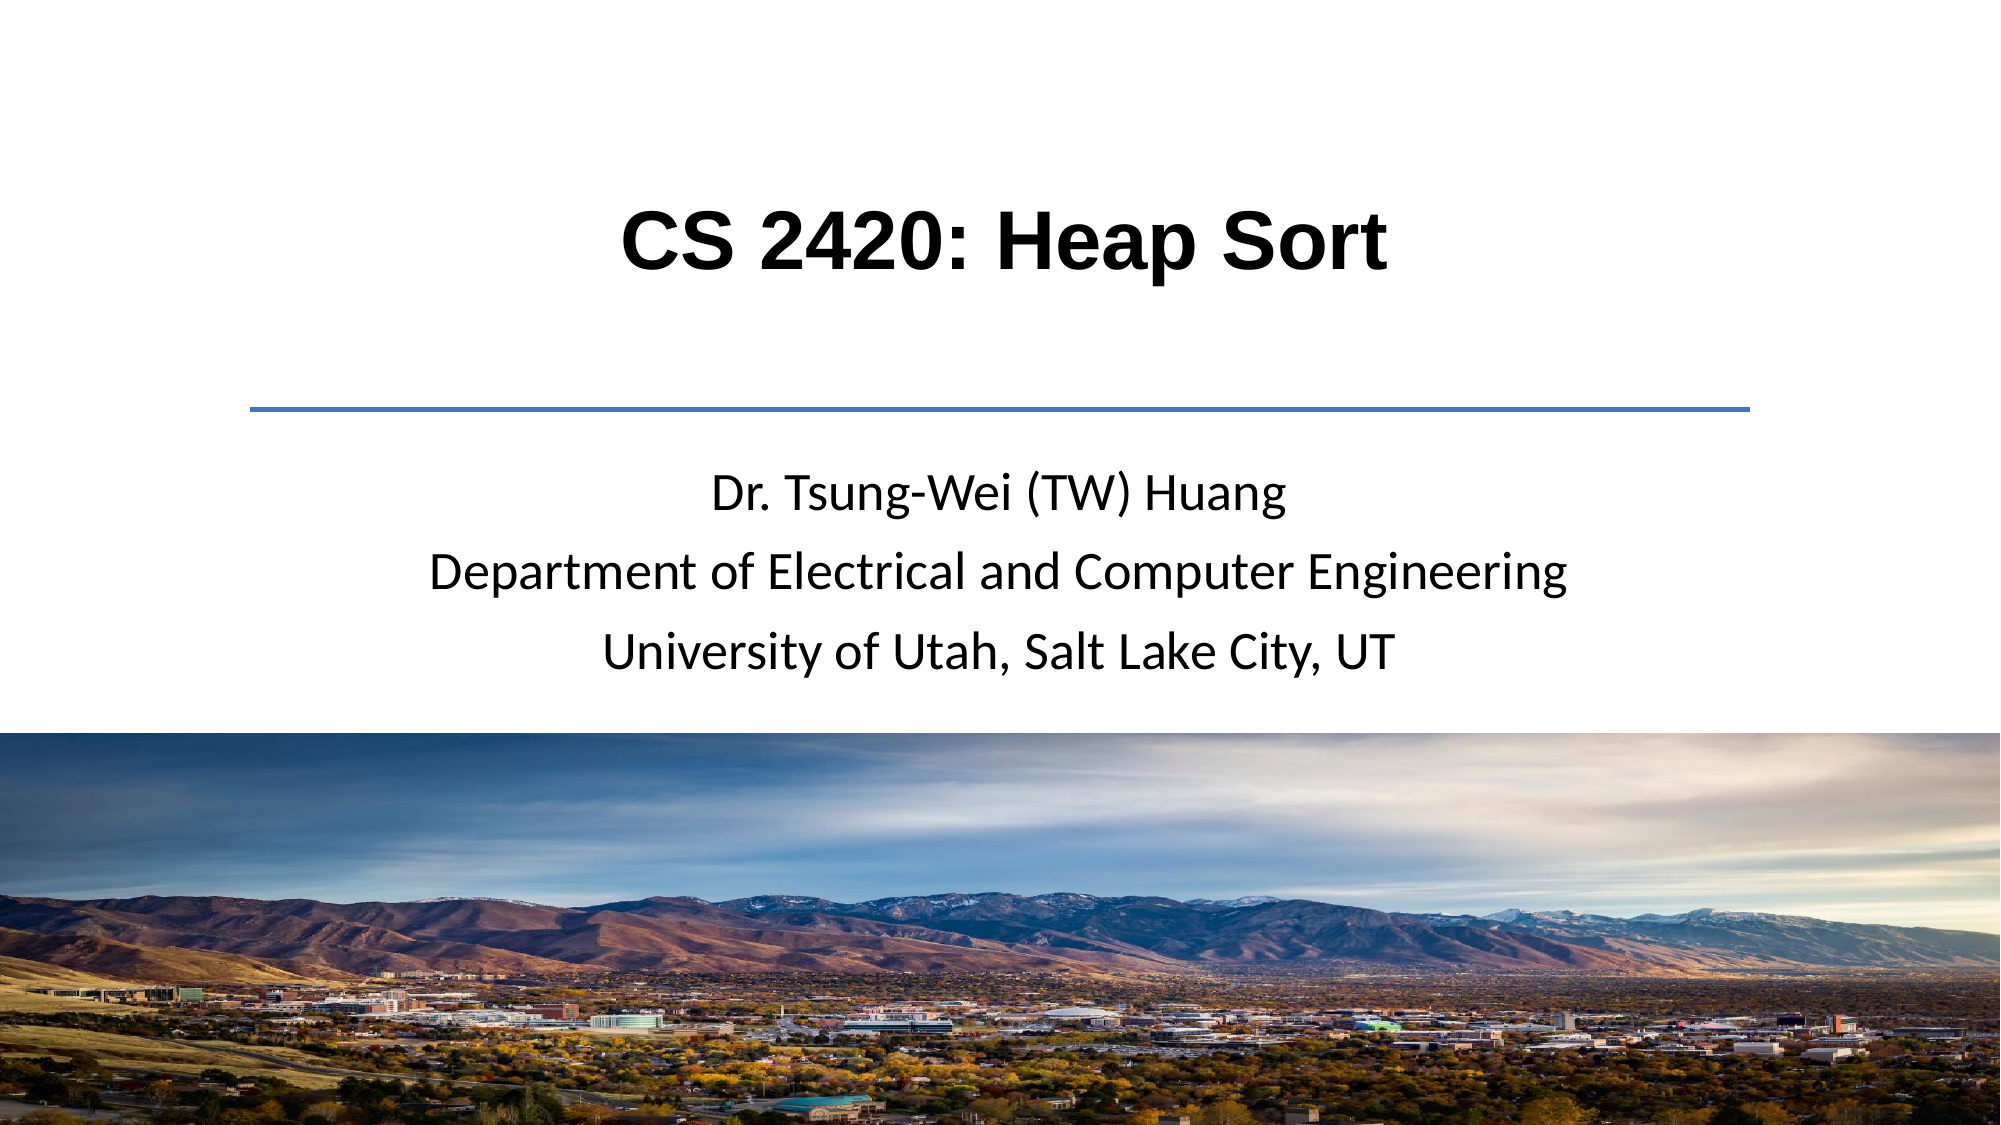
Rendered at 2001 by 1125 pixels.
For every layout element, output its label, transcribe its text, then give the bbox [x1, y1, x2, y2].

picture [0, 733, 2000, 1125]
title CS 2420: Heap Sort [151, 127, 1858, 358]
subtitle Dr. Tsung-Wei (TW) Huang Department of Electrical and Computer Engineering University of Utah, Salt Lake City, UT [249, 456, 1750, 728]
